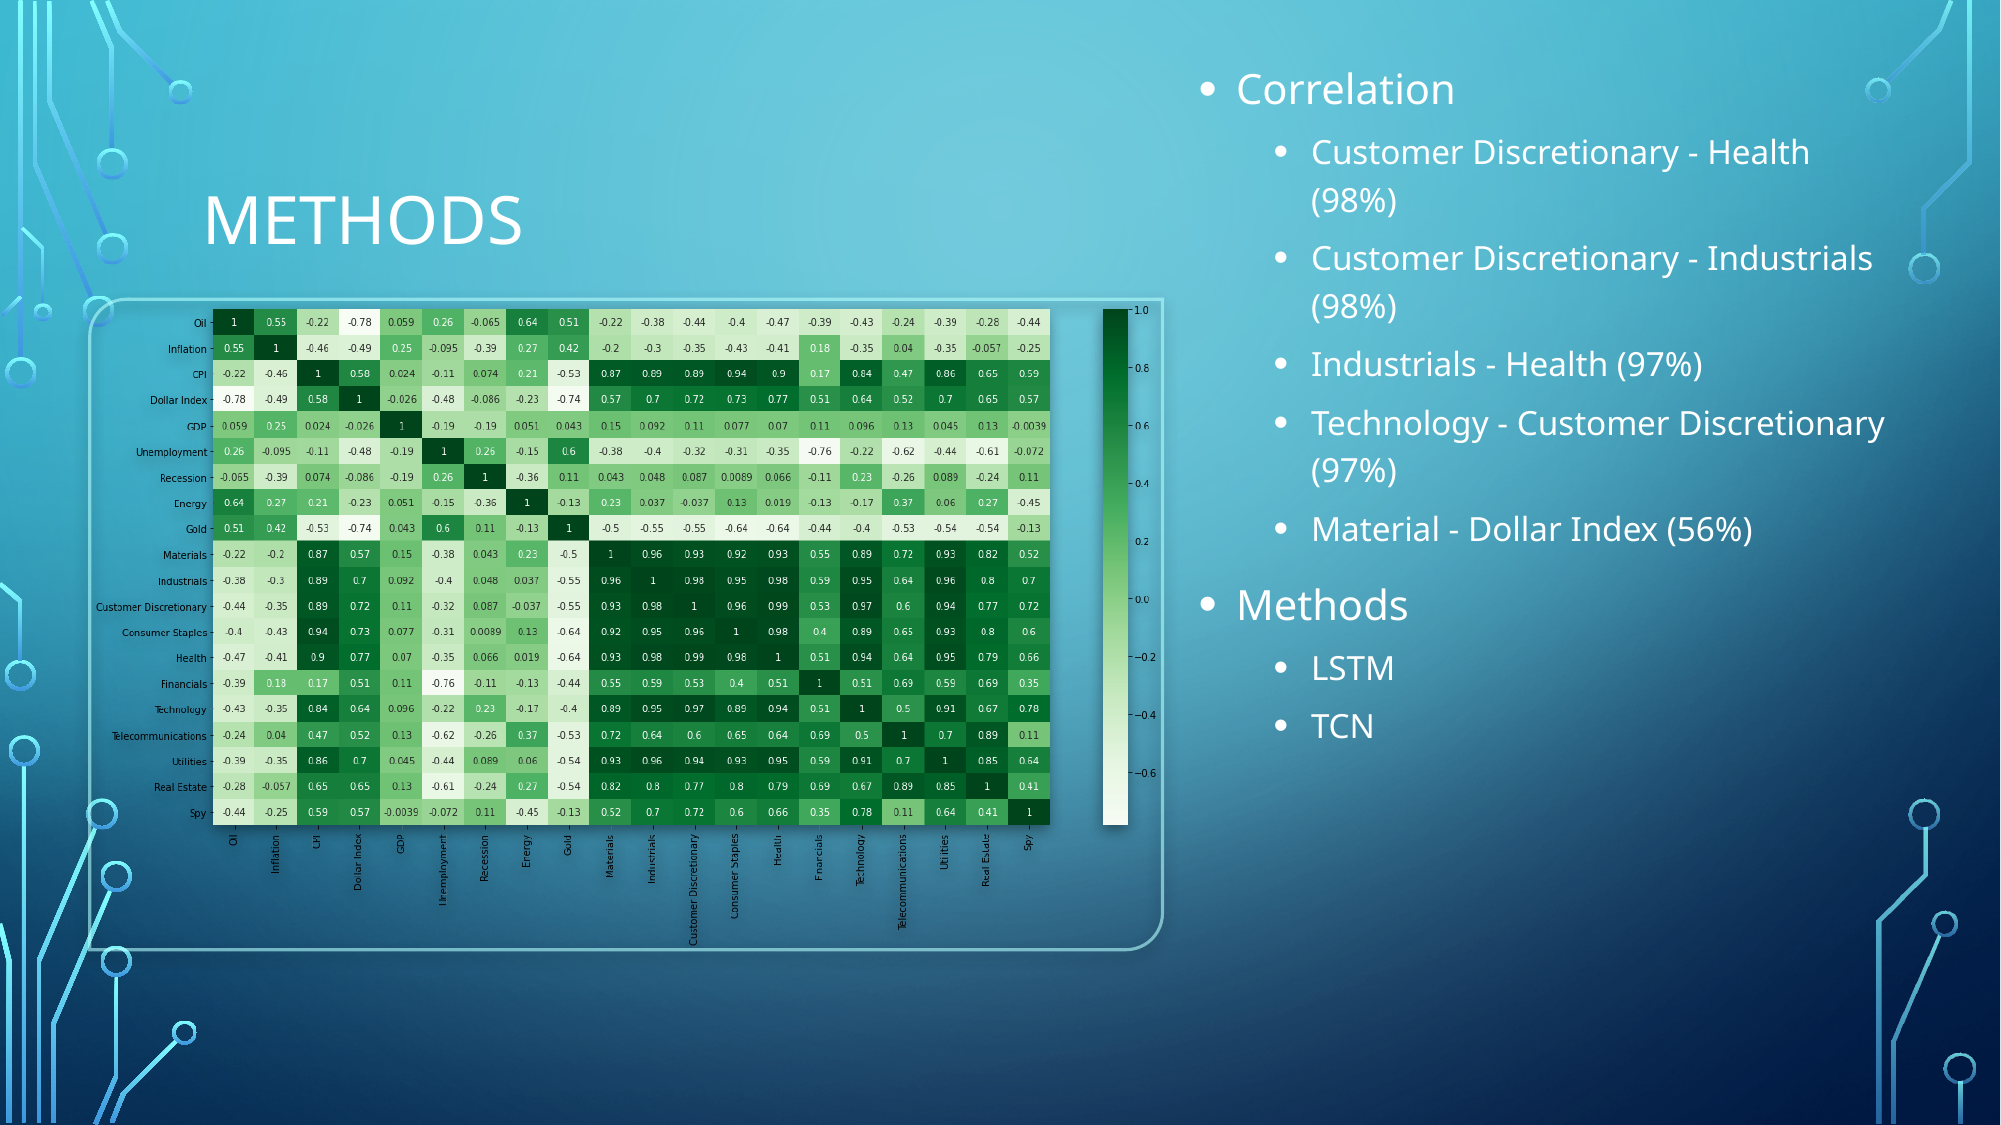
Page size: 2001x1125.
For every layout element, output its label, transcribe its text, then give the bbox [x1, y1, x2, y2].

title methods [187, 101, 919, 294]
list Correlation Customer Discretionary - Health (98%) Customer Discretionary - Industrials (98%) Industrials - Health (97%) Technology - Customer Discretionary (97%) Material - Dollar Index (56%) Methods LSTM TCN [1183, 45, 1916, 1051]
picture [89, 299, 1163, 950]
